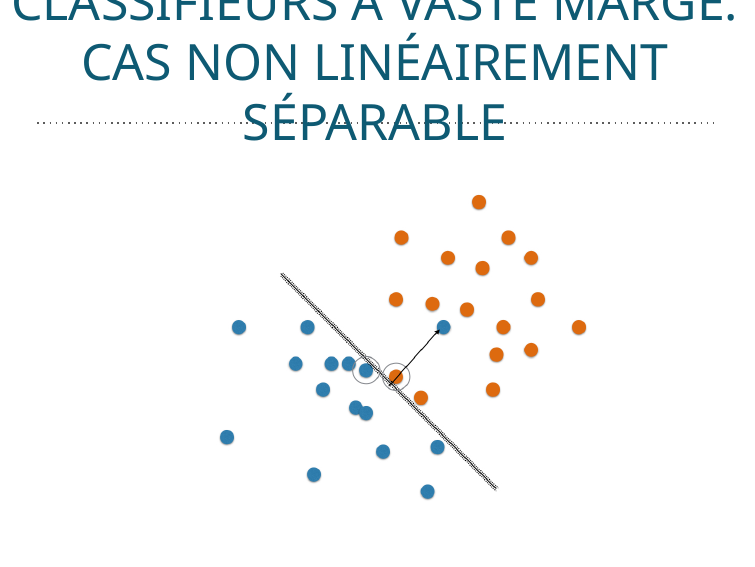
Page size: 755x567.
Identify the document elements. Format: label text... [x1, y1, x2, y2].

picture [112, 144, 642, 541]
title CLASSIFIEURS À VASTE MARGE: CAS NON LINÉAIREMENT SÉPARABLE [0, 0, 755, 121]
